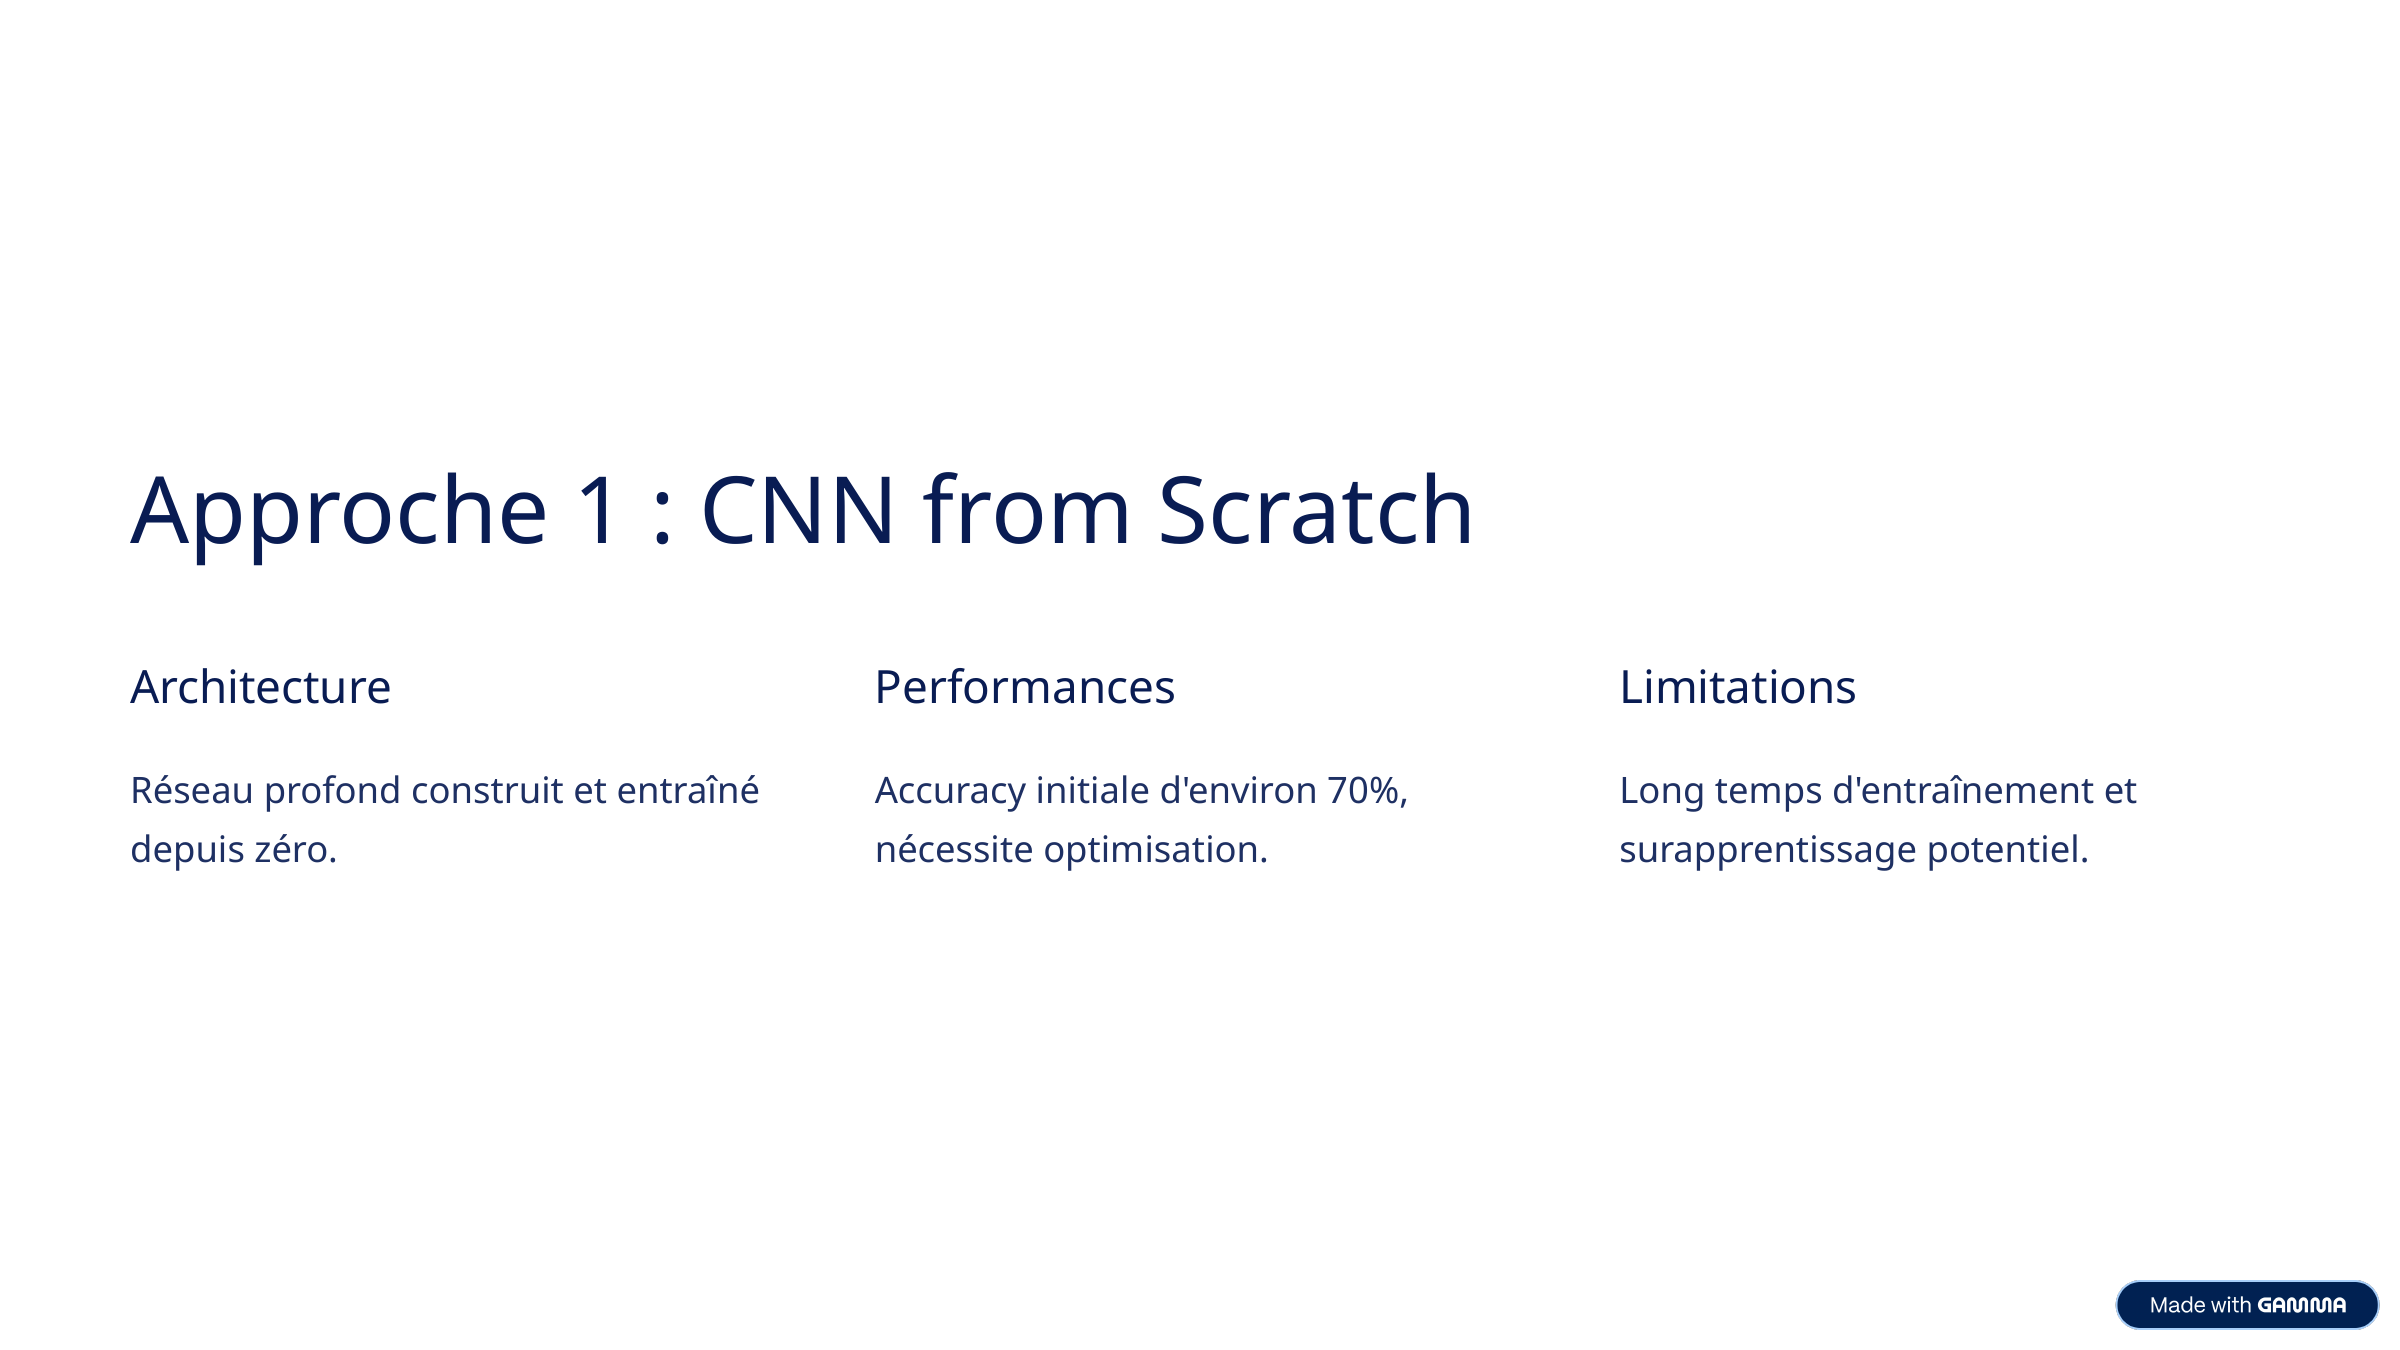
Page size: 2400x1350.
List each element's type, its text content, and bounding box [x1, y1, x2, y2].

text_box Limitations [1619, 655, 2085, 714]
text_box Architecture [130, 655, 596, 714]
picture [2106, 1271, 2389, 1339]
text_box Réseau profond construit et entraîné depuis zéro. [130, 751, 783, 871]
text_box Performances [874, 655, 1340, 714]
text_box Approche 1 : CNN from Scratch [130, 446, 1475, 563]
text_box Accuracy initiale d'environ 70%, nécessite optimisation. [874, 751, 1528, 871]
text_box Long temps d'entraînement et surapprentissage potentiel. [1619, 751, 2272, 871]
